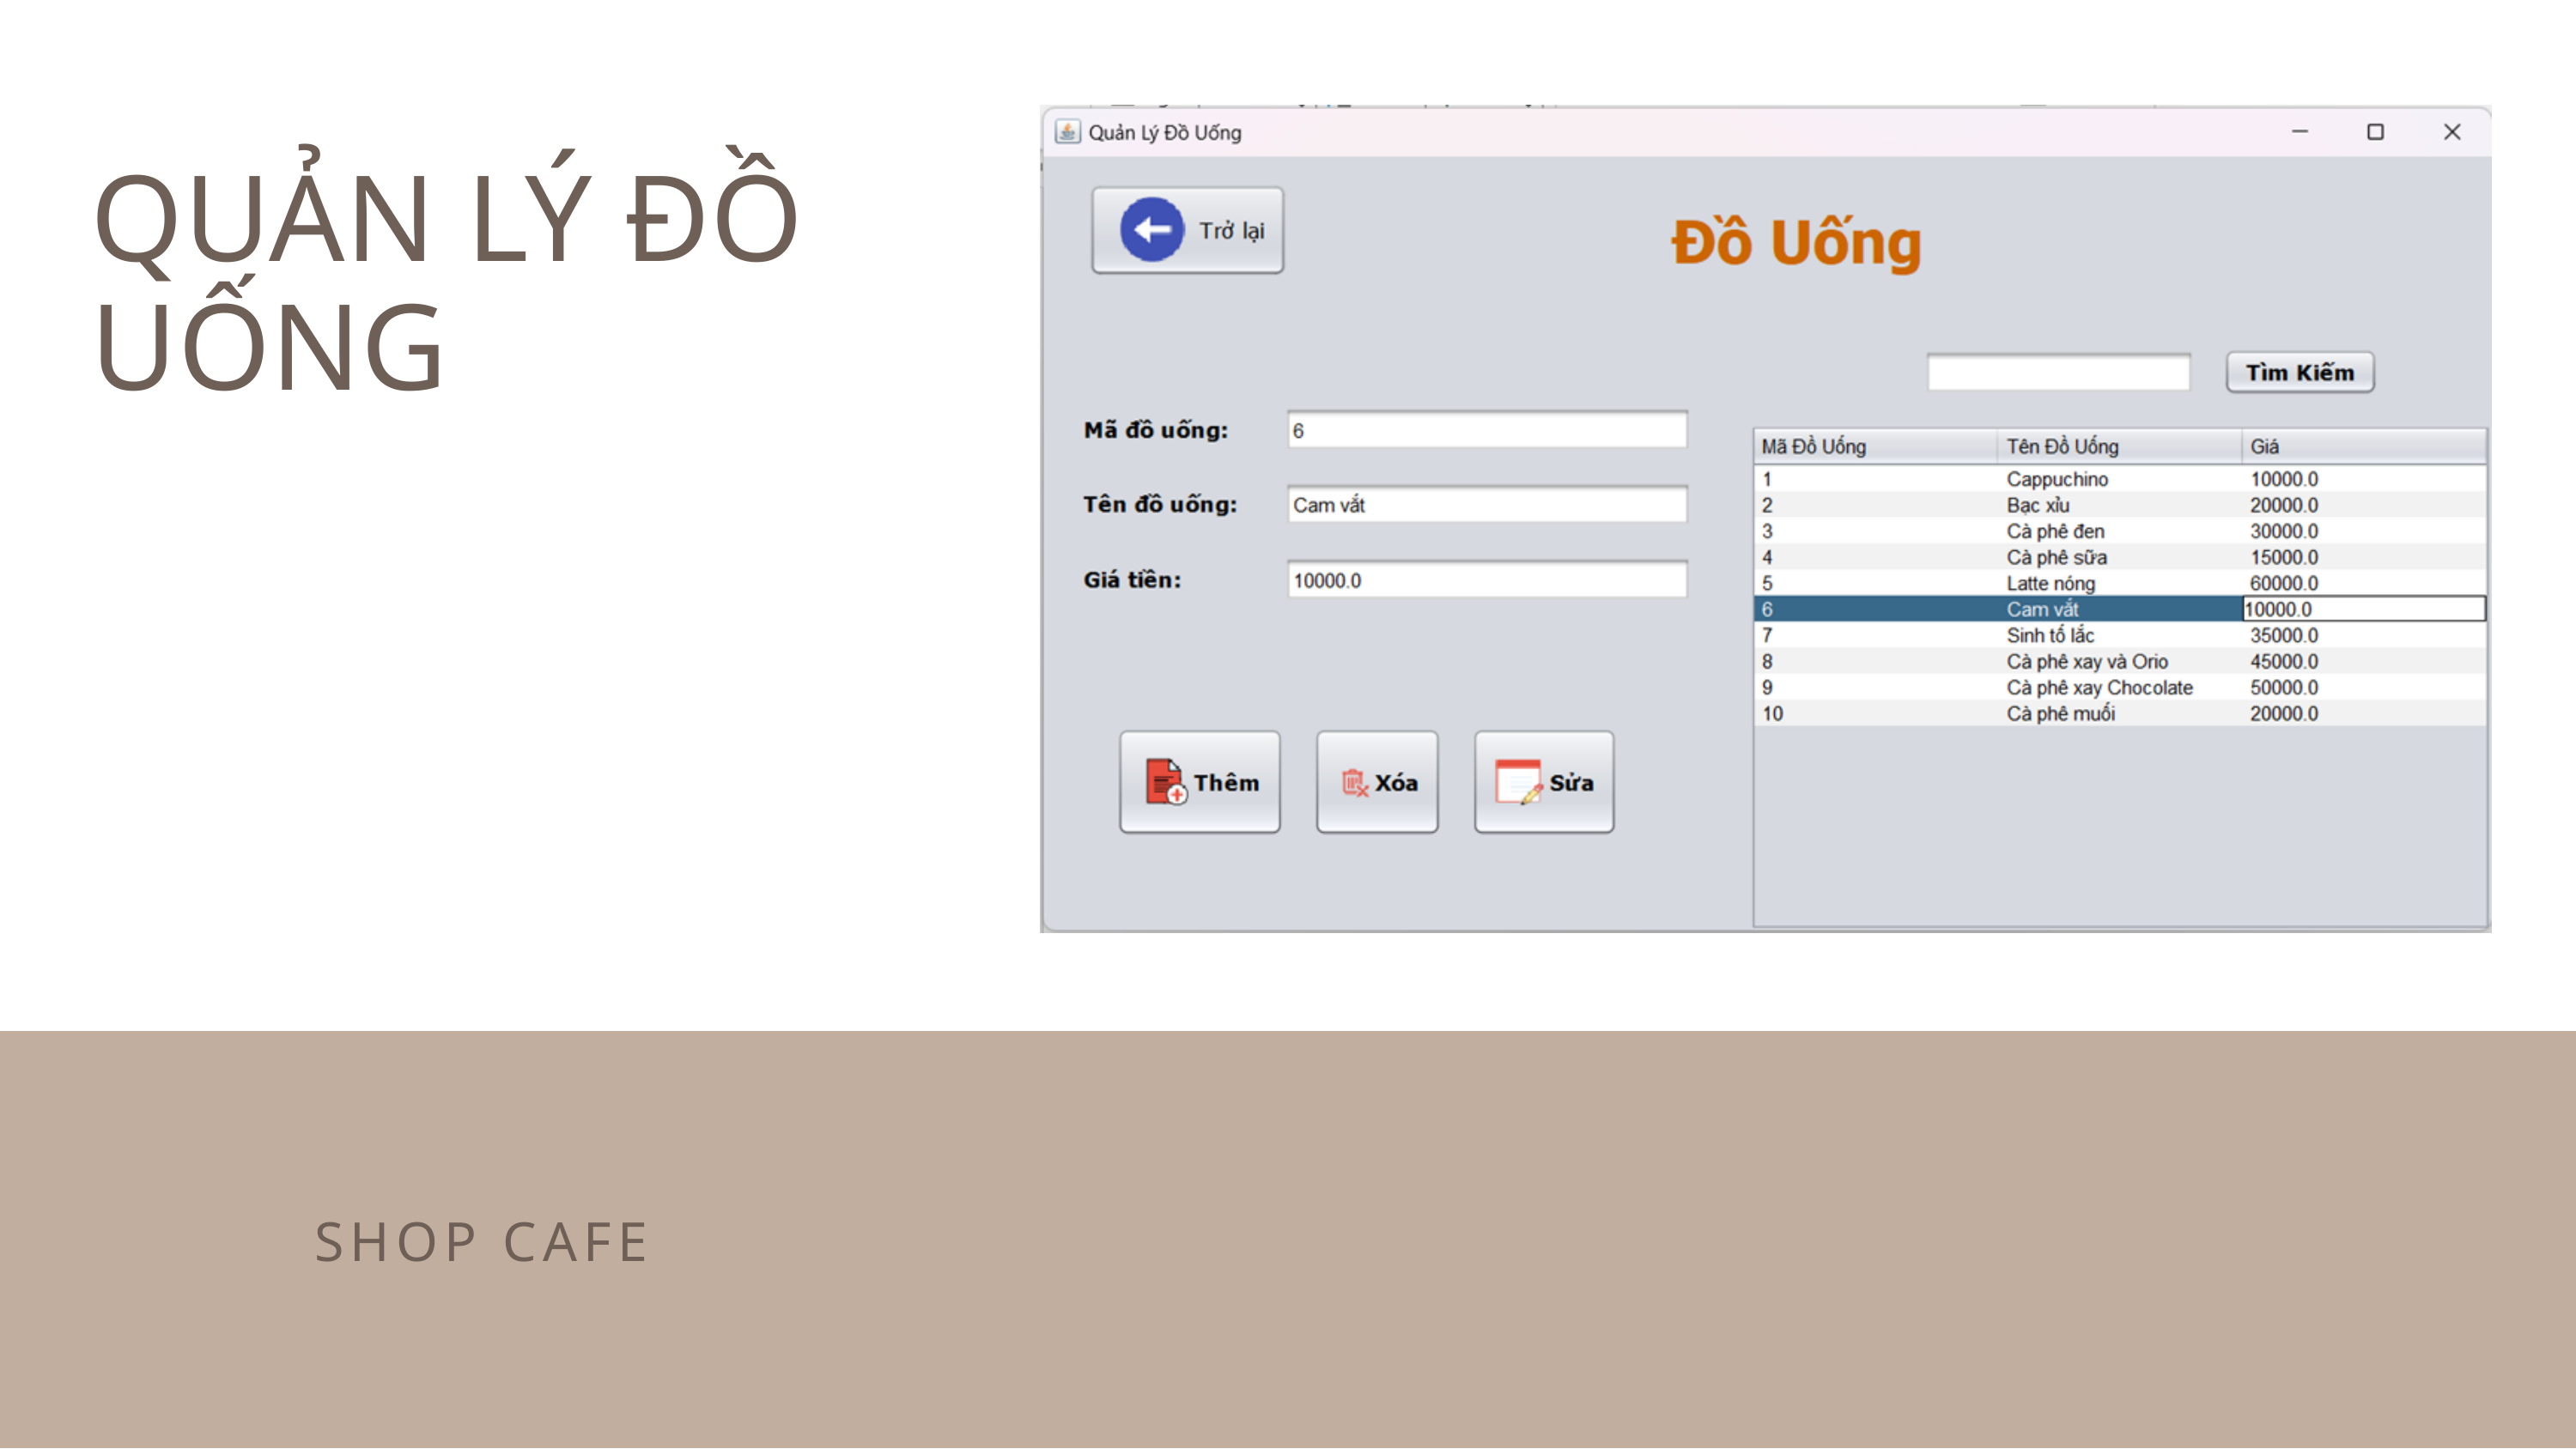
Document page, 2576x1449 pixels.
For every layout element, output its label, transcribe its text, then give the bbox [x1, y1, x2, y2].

text_box QUẢN LÝ ĐỒ UỐNG [90, 156, 895, 415]
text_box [0, 1030, 2576, 1449]
picture [1040, 105, 2492, 933]
